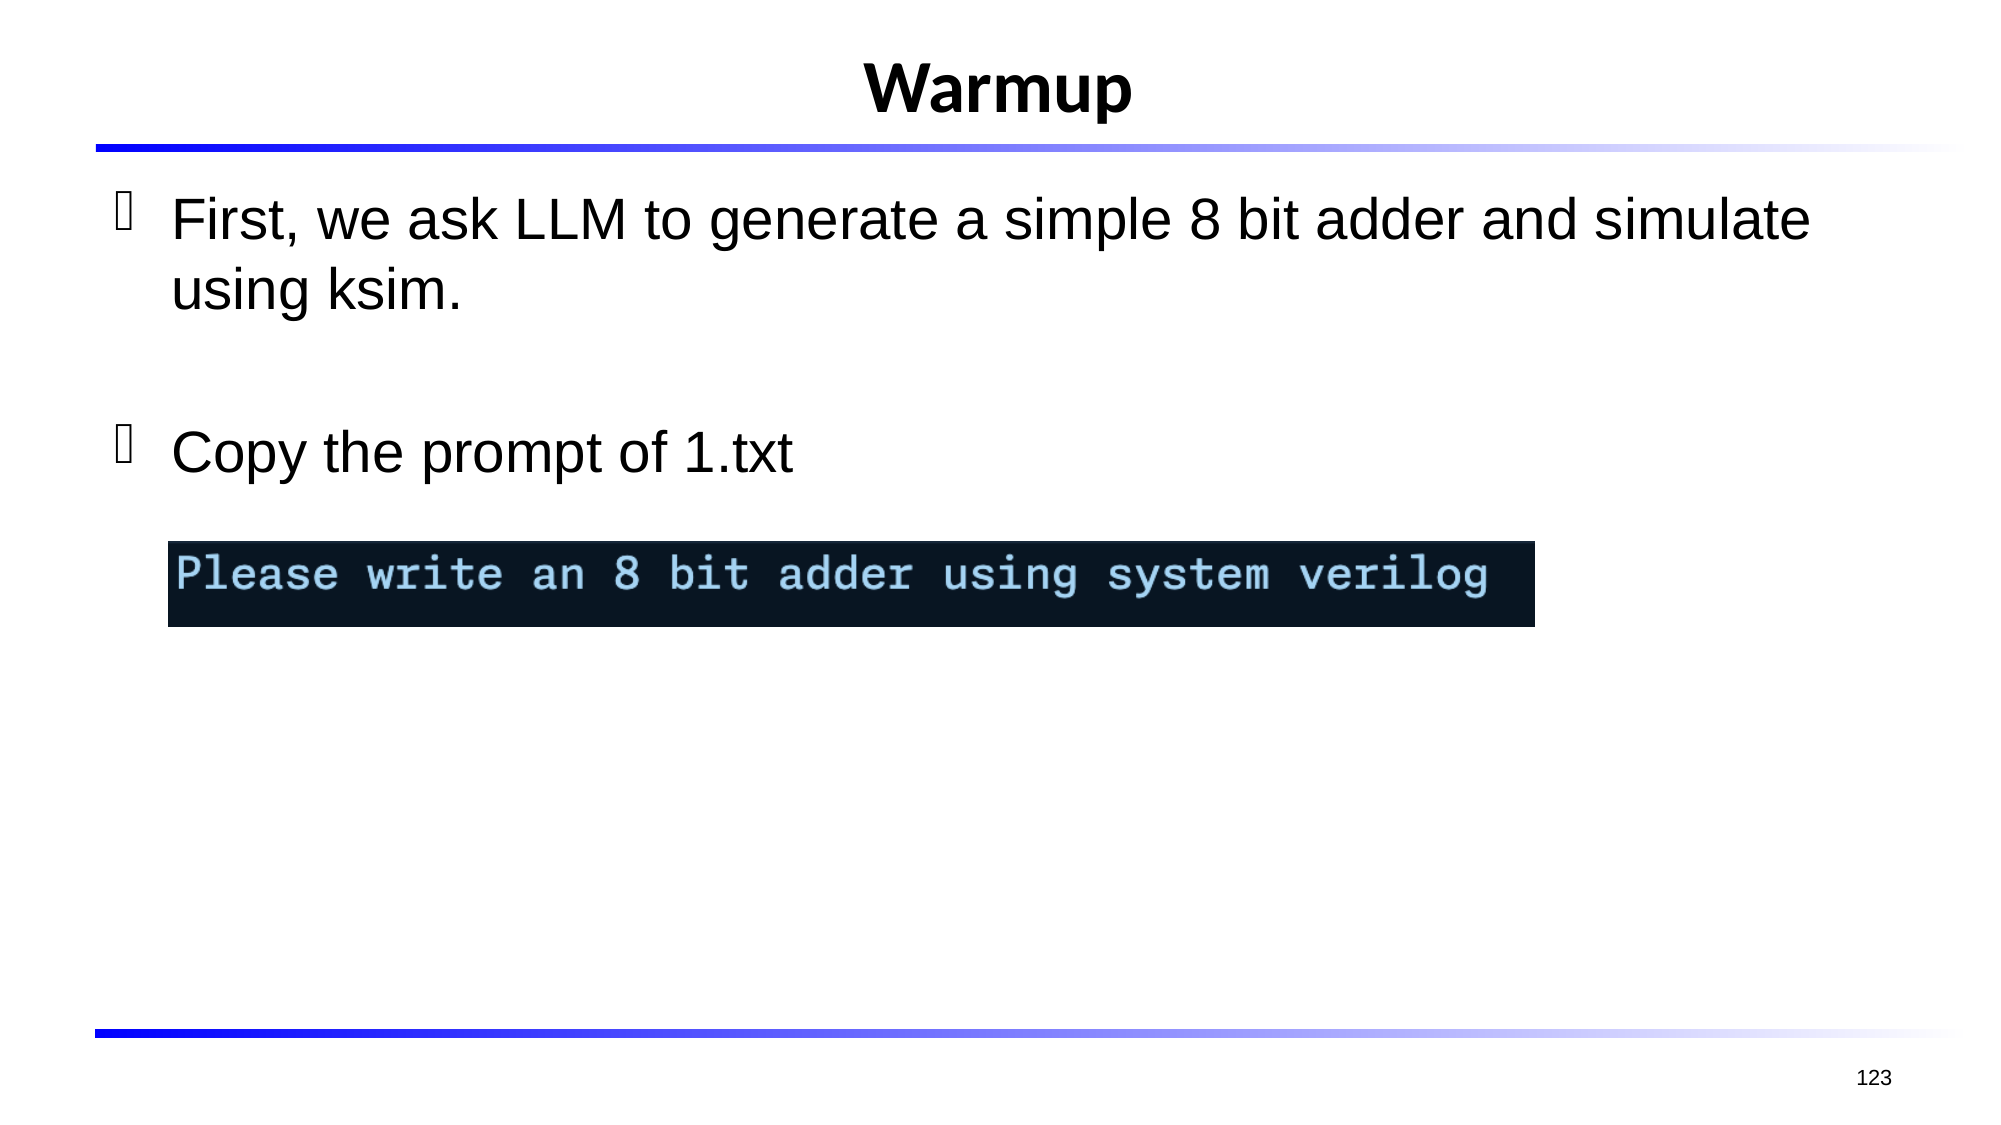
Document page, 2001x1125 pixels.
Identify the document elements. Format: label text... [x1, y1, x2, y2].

slide_number 123 [1440, 1046, 1908, 1107]
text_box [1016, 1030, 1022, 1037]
picture [168, 541, 1535, 628]
list First, we ask LLM to generate a simple 8 bit adder and simulate using ksim. Copy the prompt of 1.txt [99, 173, 1832, 995]
title Warmup [99, 17, 1898, 148]
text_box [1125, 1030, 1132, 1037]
